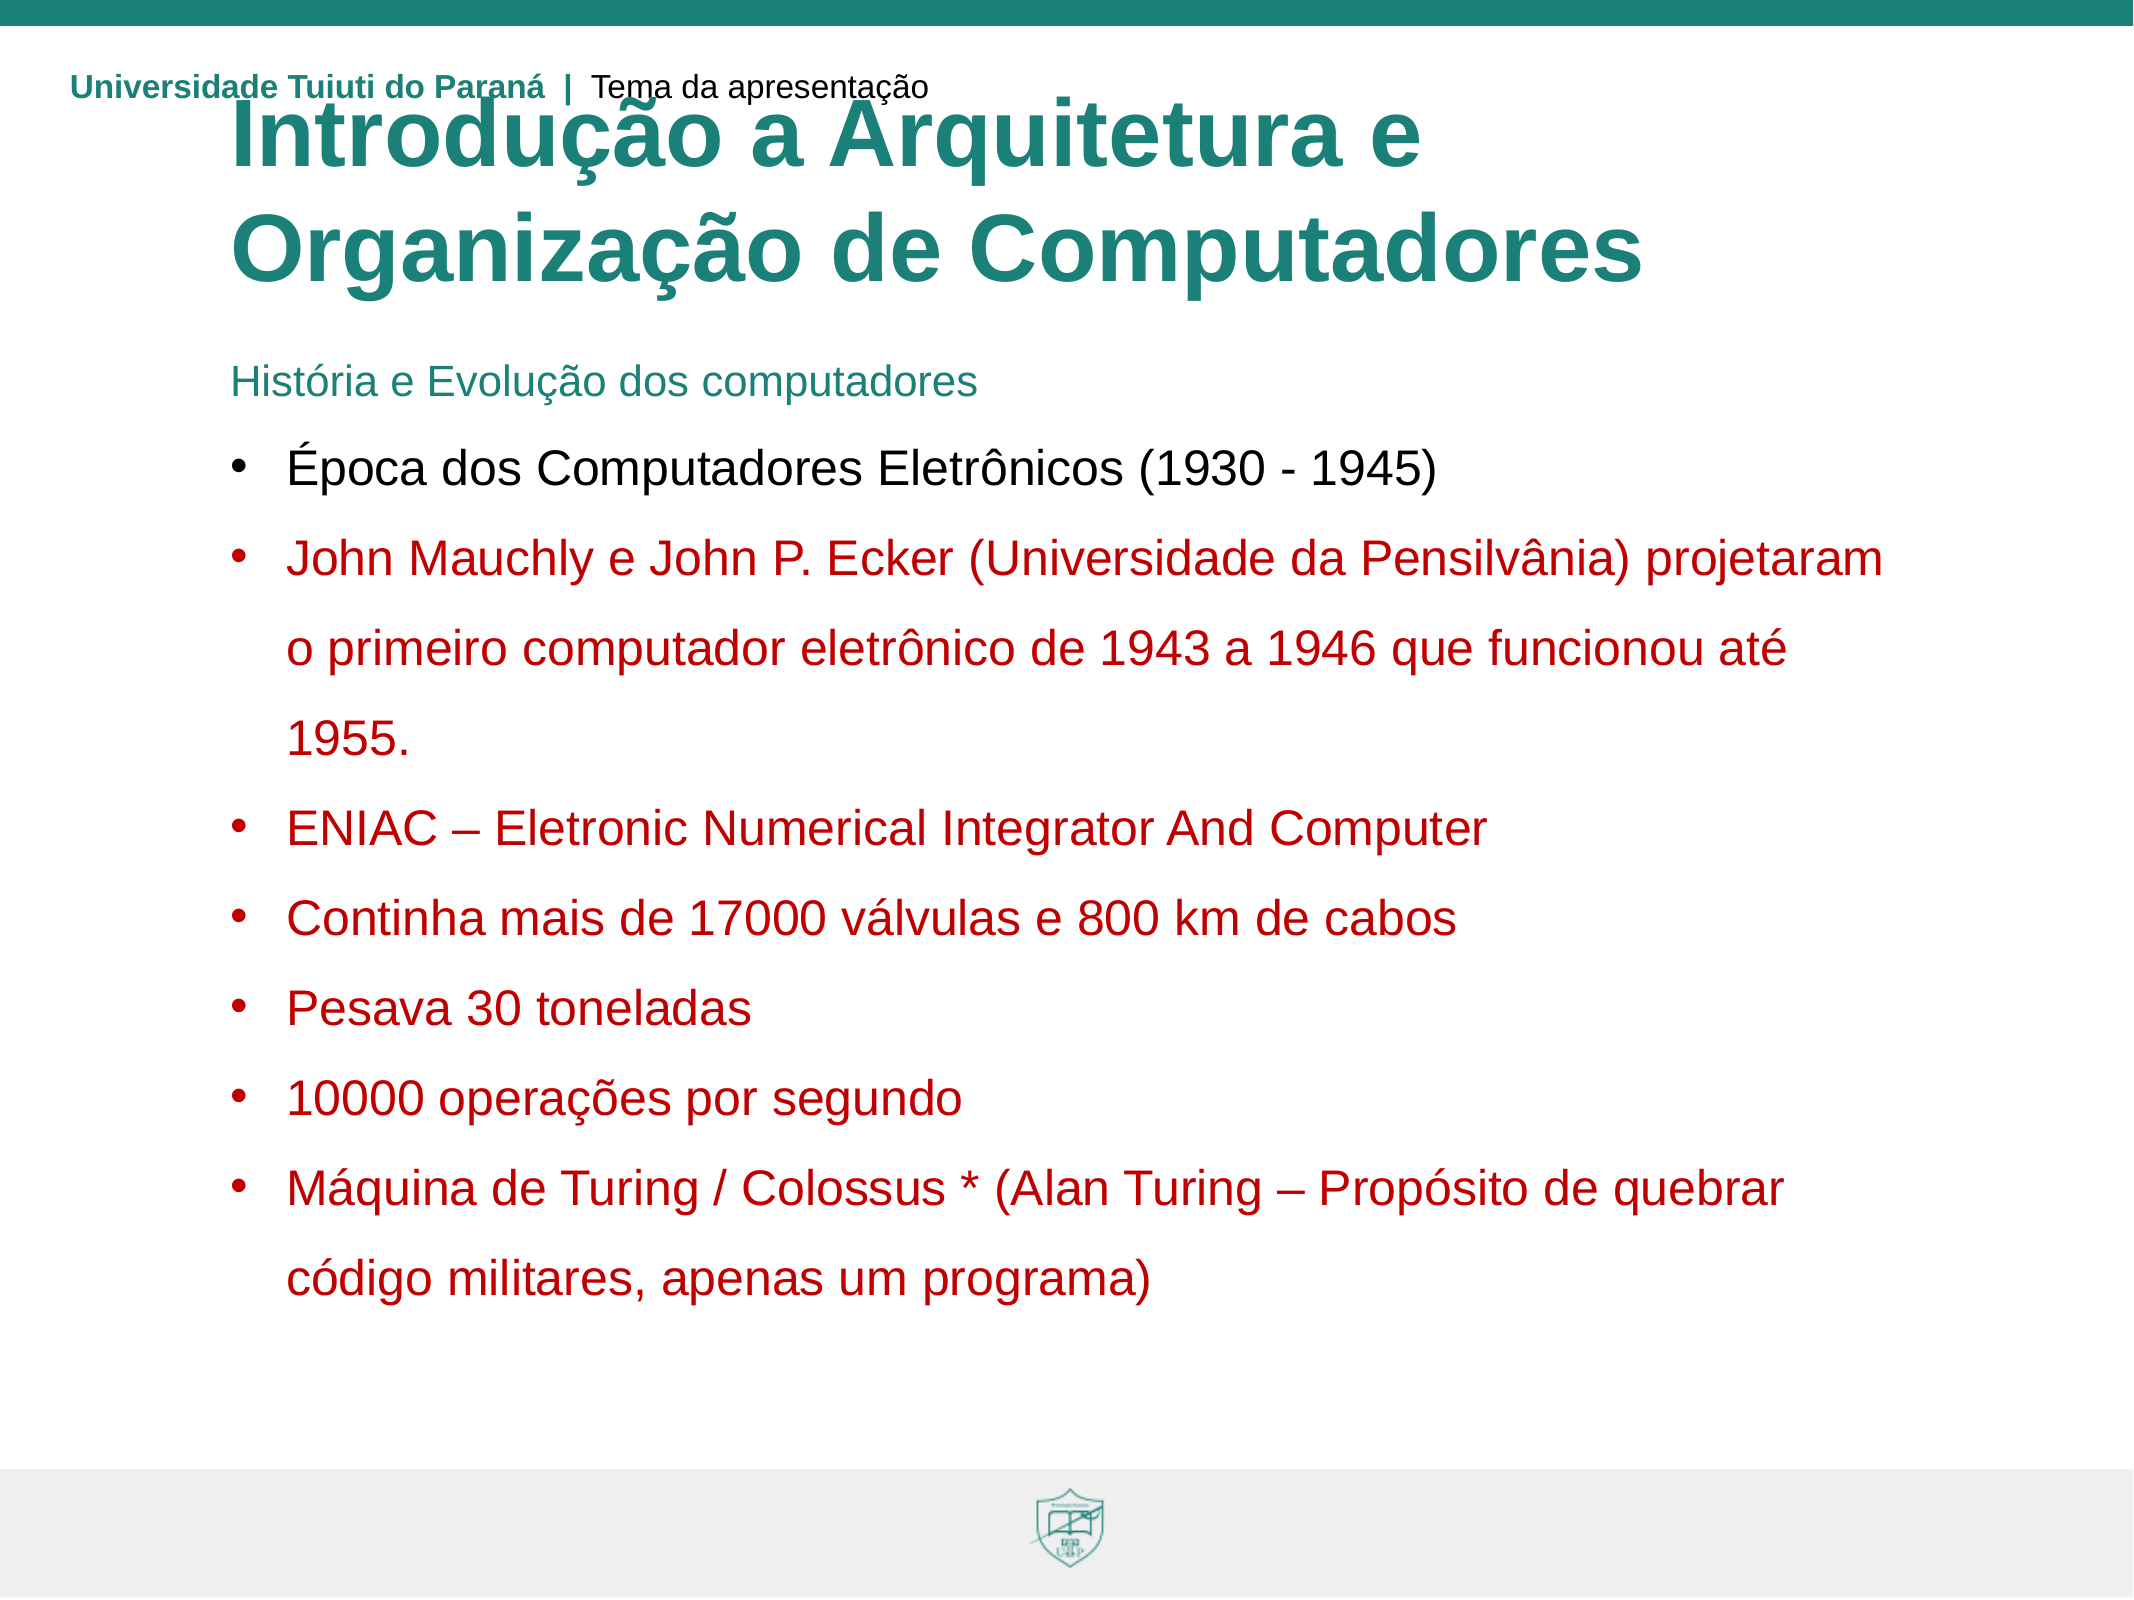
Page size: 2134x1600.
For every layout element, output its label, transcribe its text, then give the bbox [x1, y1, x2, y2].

picture [0, 1469, 2134, 1598]
text_box Universidade Tuiuti do Paraná | Tema da apresentação [63, 59, 936, 112]
picture [0, 0, 2134, 26]
text_box Introdução a Arquitetura e Organização de Computadores História e Evolução dos computadores Época dos Computadores Eletrônicos (1930 - 1945) John Mauchly e John P. Ecker (Universidade da Pensilvânia) projetaram o primeiro computador eletrônico de 1943 a 1946 que funcionou até 1955. ENIAC – Eletronic Numerical Integrator And Computer Continha mais de 17000 válvulas e 800 km de cabos Pesava 30 toneladas 10000 operações por segundo Máquina de Turing / Colossus * (Alan Turing – Propósito de quebrar código militares, apenas um programa) [223, 64, 1910, 1312]
